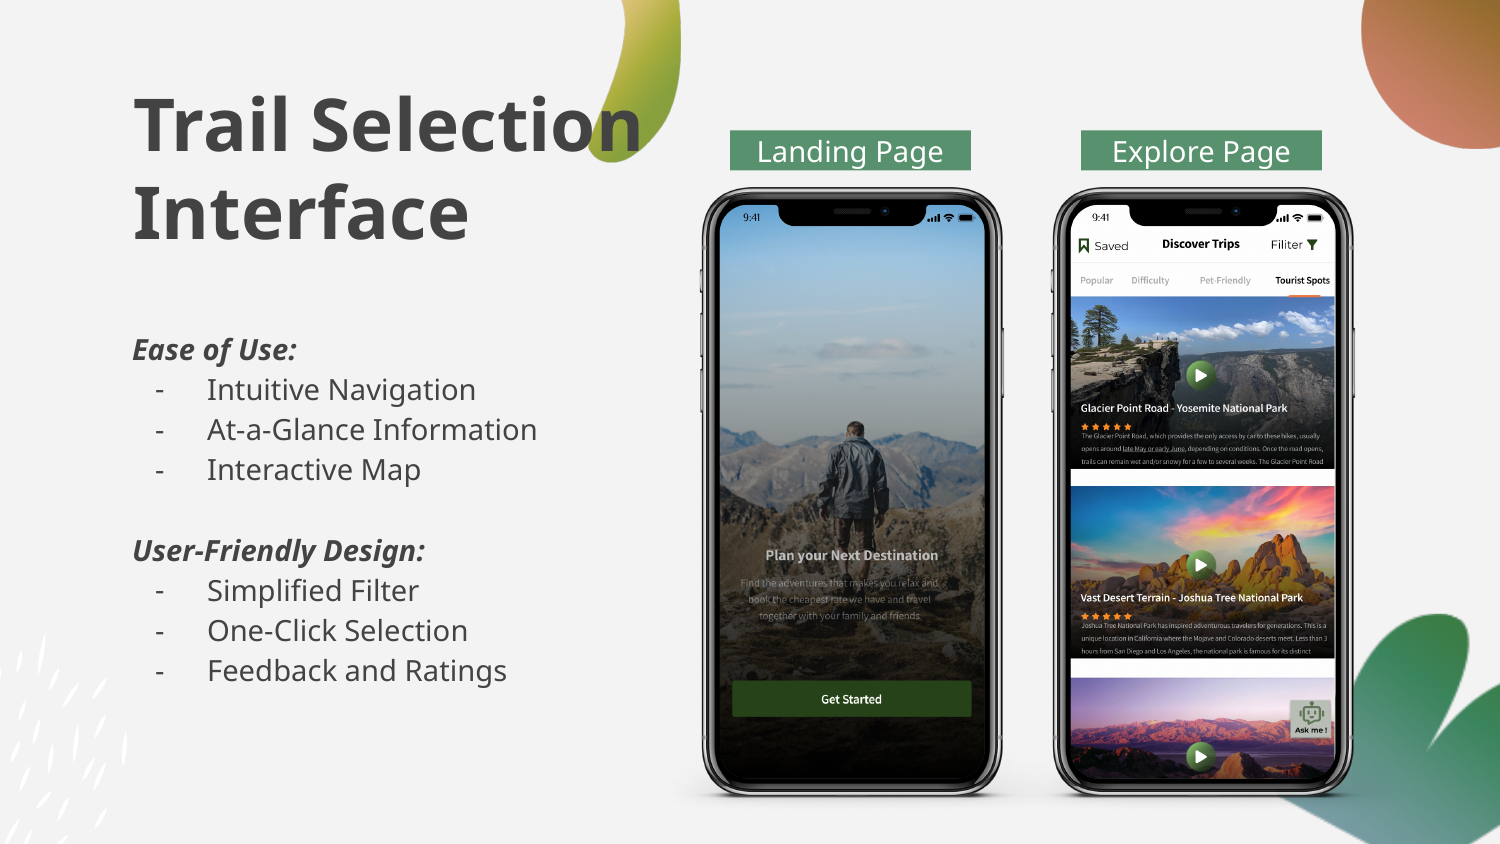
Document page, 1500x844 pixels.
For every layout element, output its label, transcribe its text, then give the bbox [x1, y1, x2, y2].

picture [642, 187, 1500, 844]
picture [1362, 0, 1500, 149]
text_box Explore Page [1081, 130, 1322, 171]
subtitle Ease of Use: Intuitive Navigation At-a-Glance Information Interactive Map User-Friendly Design: Simplified Filter One-Click Selection Feedback and Ratings [116, 310, 636, 688]
picture [557, 0, 721, 133]
title Trail Selection Interface [118, 78, 1382, 269]
text_box Landing Page [730, 130, 971, 171]
